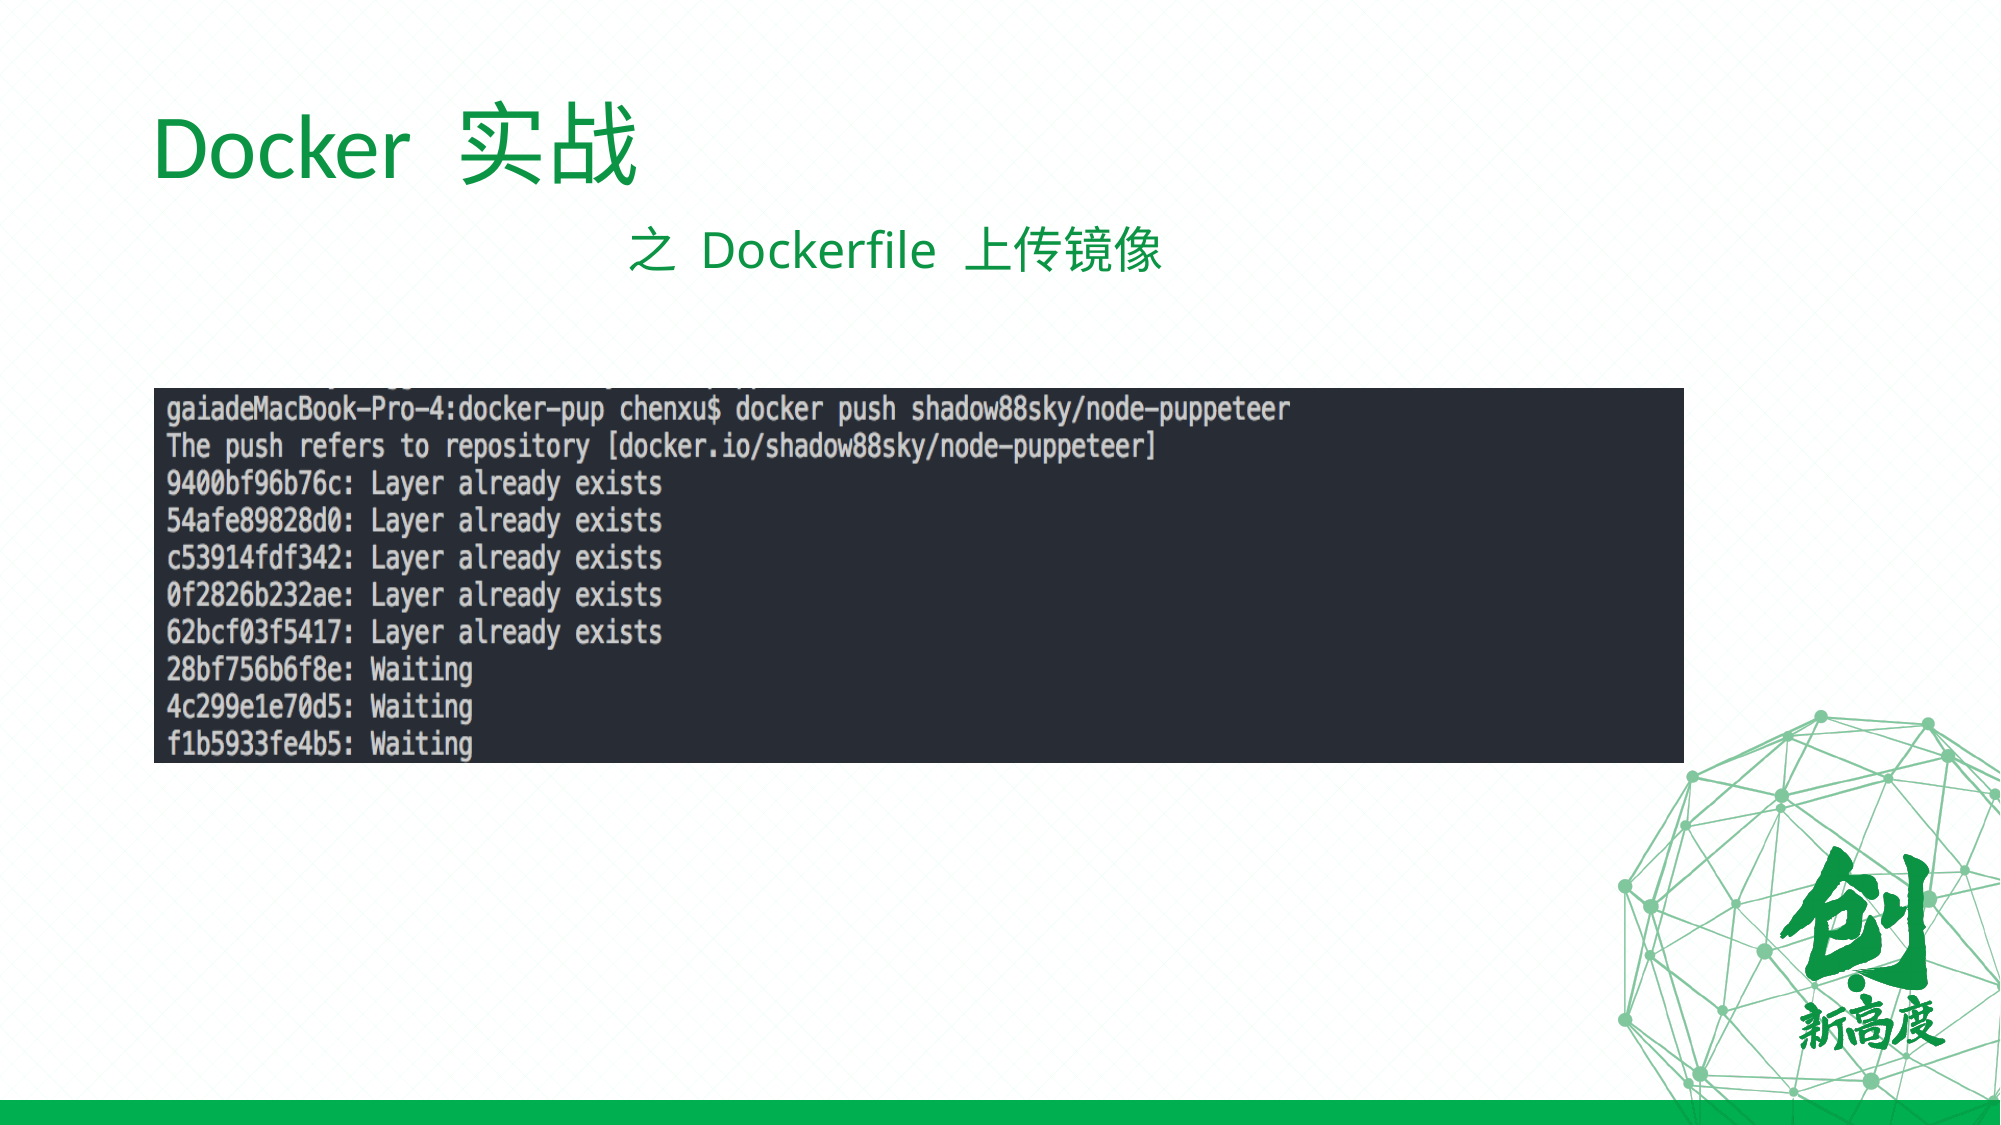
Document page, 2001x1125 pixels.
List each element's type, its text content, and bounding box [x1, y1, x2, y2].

title Docker 实战 [137, 59, 1863, 238]
text_box 之 Dockerfile 上传镜像 [612, 210, 1178, 286]
picture [154, 388, 2001, 1125]
